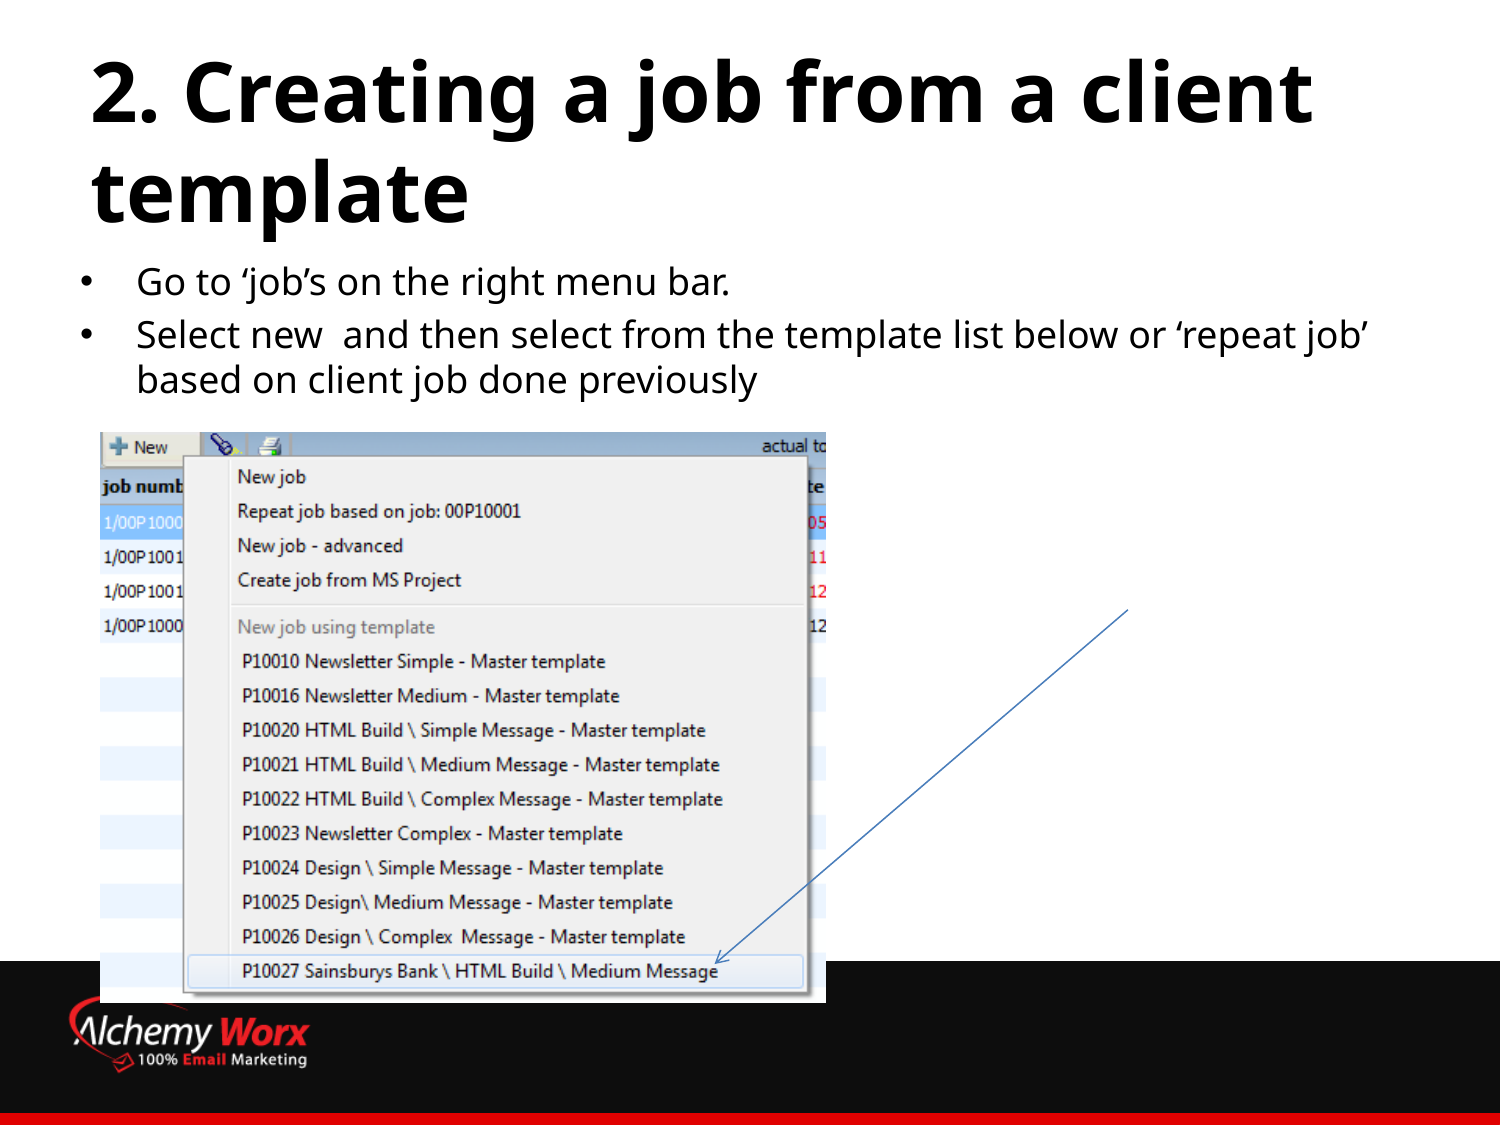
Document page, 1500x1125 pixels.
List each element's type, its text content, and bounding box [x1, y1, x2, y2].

picture [41, 432, 827, 1094]
title 2. Creating a job from a client template [74, 44, 1426, 233]
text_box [714, 609, 1129, 965]
list Go to ‘job’s on the right menu bar. Select new and then select from the template list below or ‘repeat job’ based on client job done previously [64, 207, 1412, 870]
